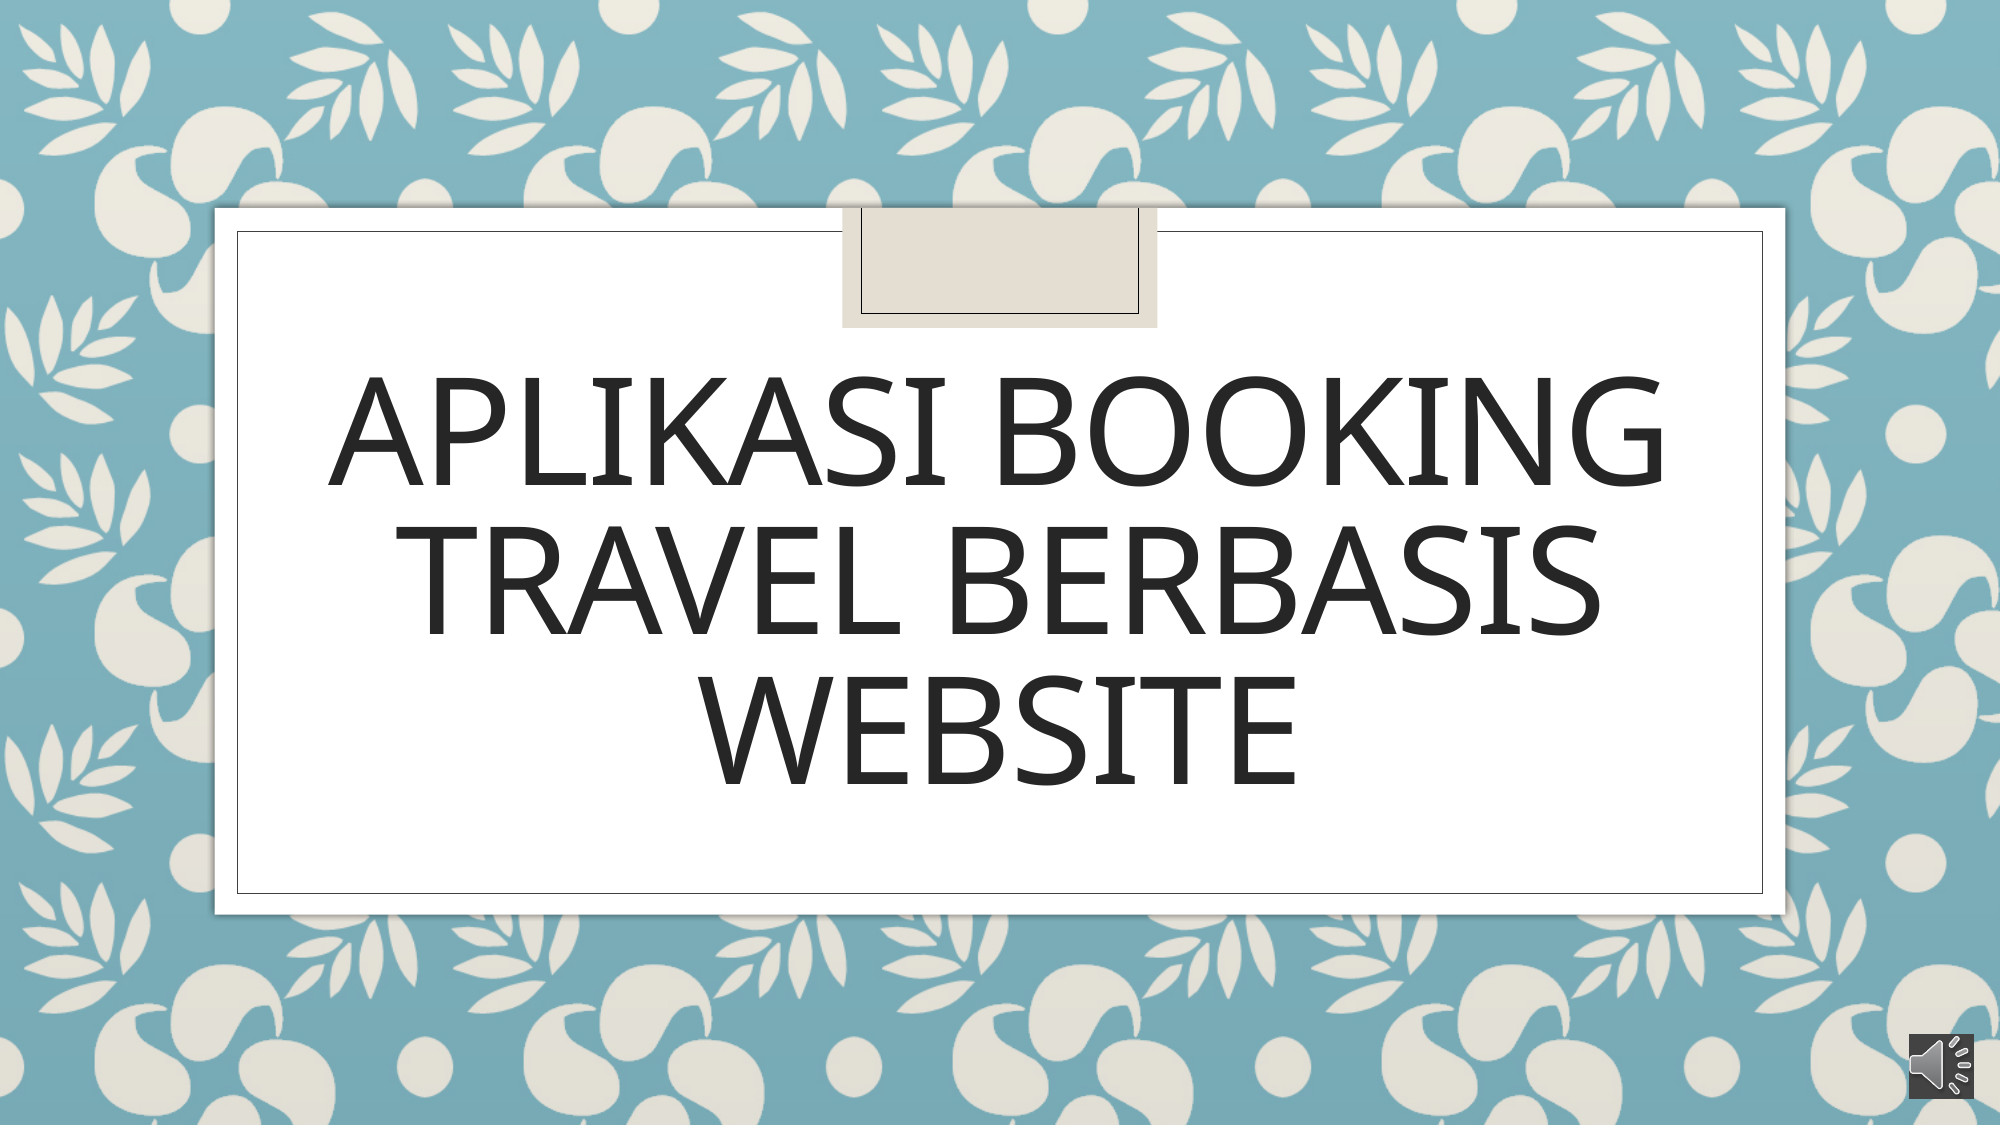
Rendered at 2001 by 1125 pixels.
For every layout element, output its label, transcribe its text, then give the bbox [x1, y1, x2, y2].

picture [1908, 1033, 1975, 1100]
title Aplikasi booking Travel berbasis website [256, 377, 1744, 803]
